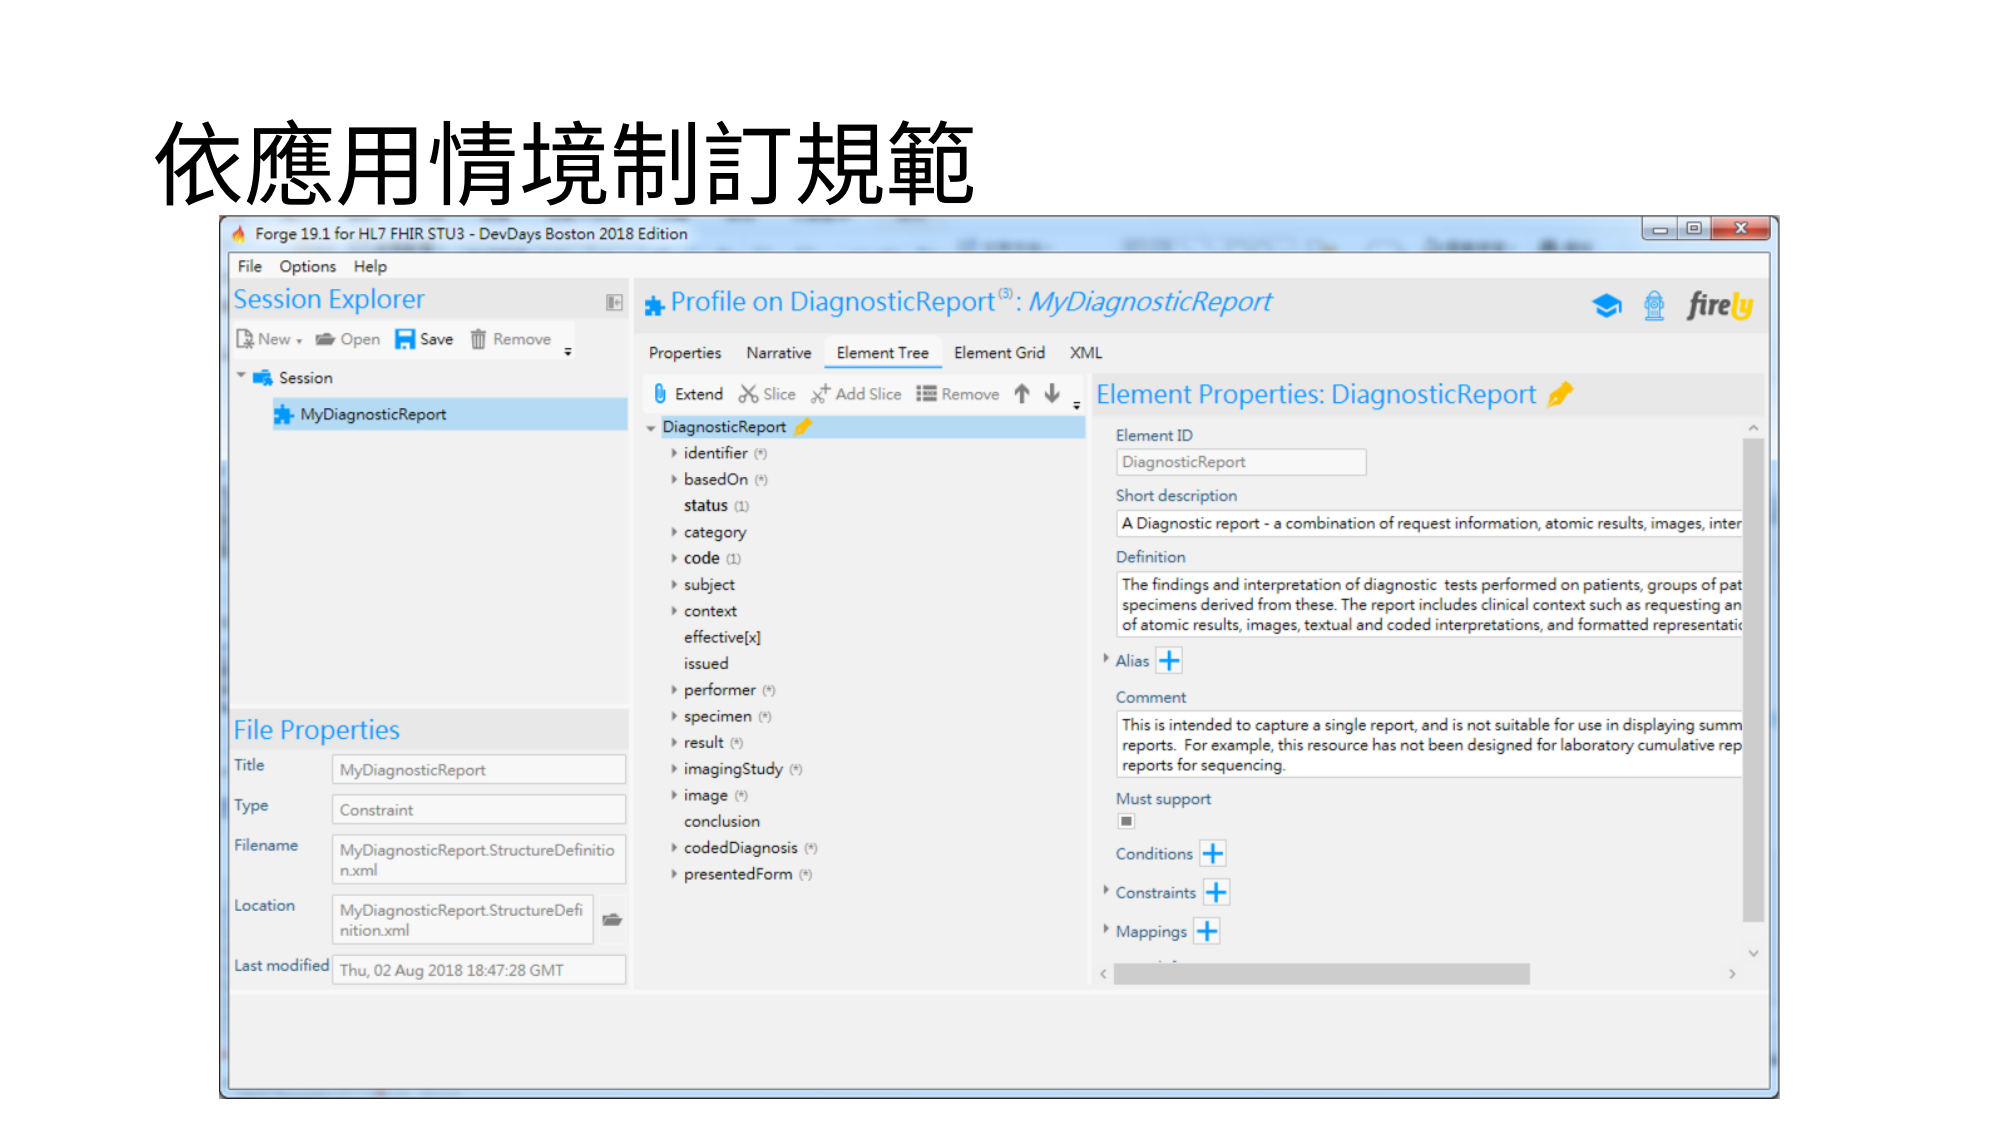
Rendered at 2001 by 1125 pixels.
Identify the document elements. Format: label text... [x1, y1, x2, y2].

title 依應用情境制訂規範 [137, 59, 1863, 278]
picture [219, 214, 1781, 1099]
